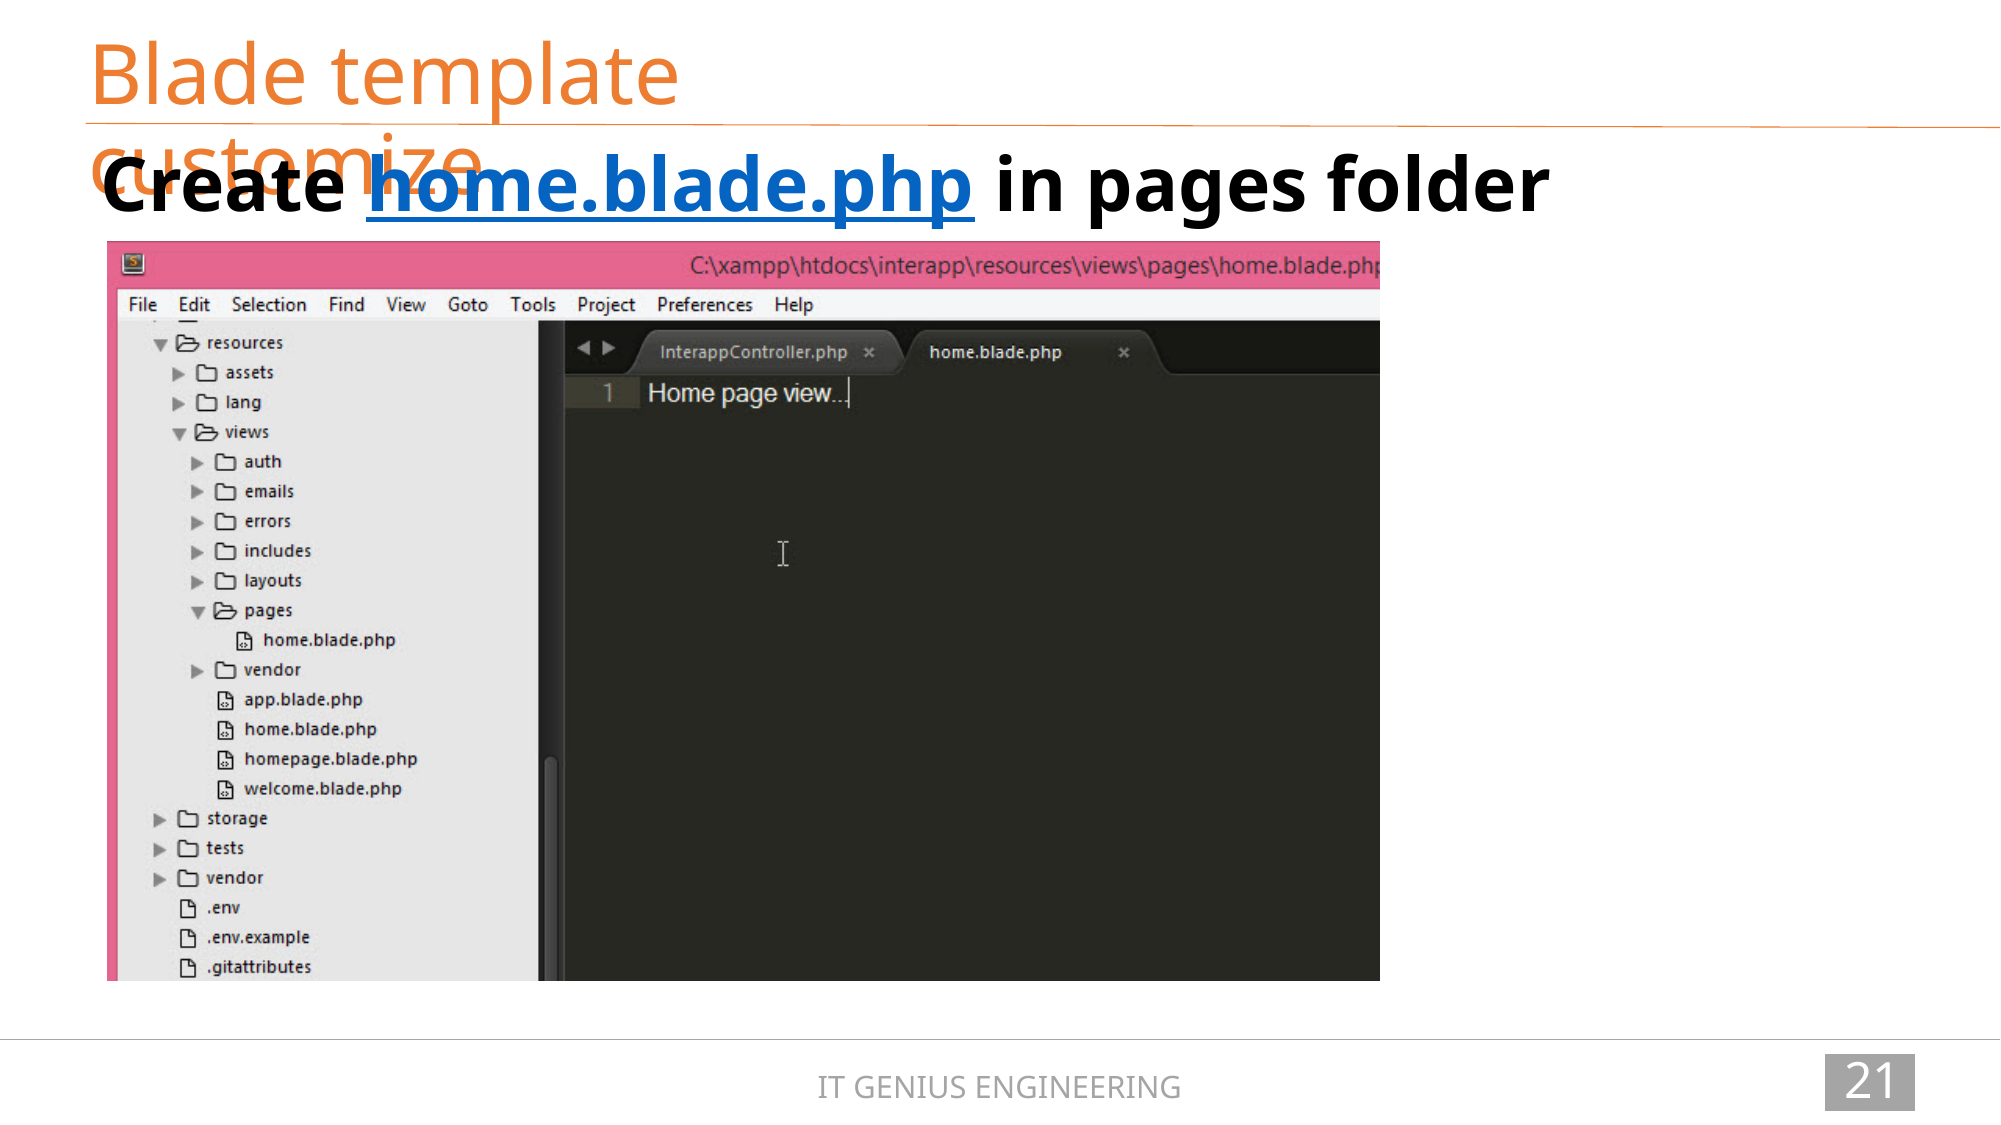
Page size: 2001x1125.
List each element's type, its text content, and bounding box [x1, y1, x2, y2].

text_box IT GENIUS ENGINEERING [576, 1064, 1424, 1113]
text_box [85, 123, 2000, 128]
text_box Create home.blade.php in pages folder [85, 128, 1917, 246]
subtitle Blade template customize [73, 25, 936, 137]
slide_number 21 [1822, 1051, 1918, 1114]
picture [107, 241, 1380, 981]
